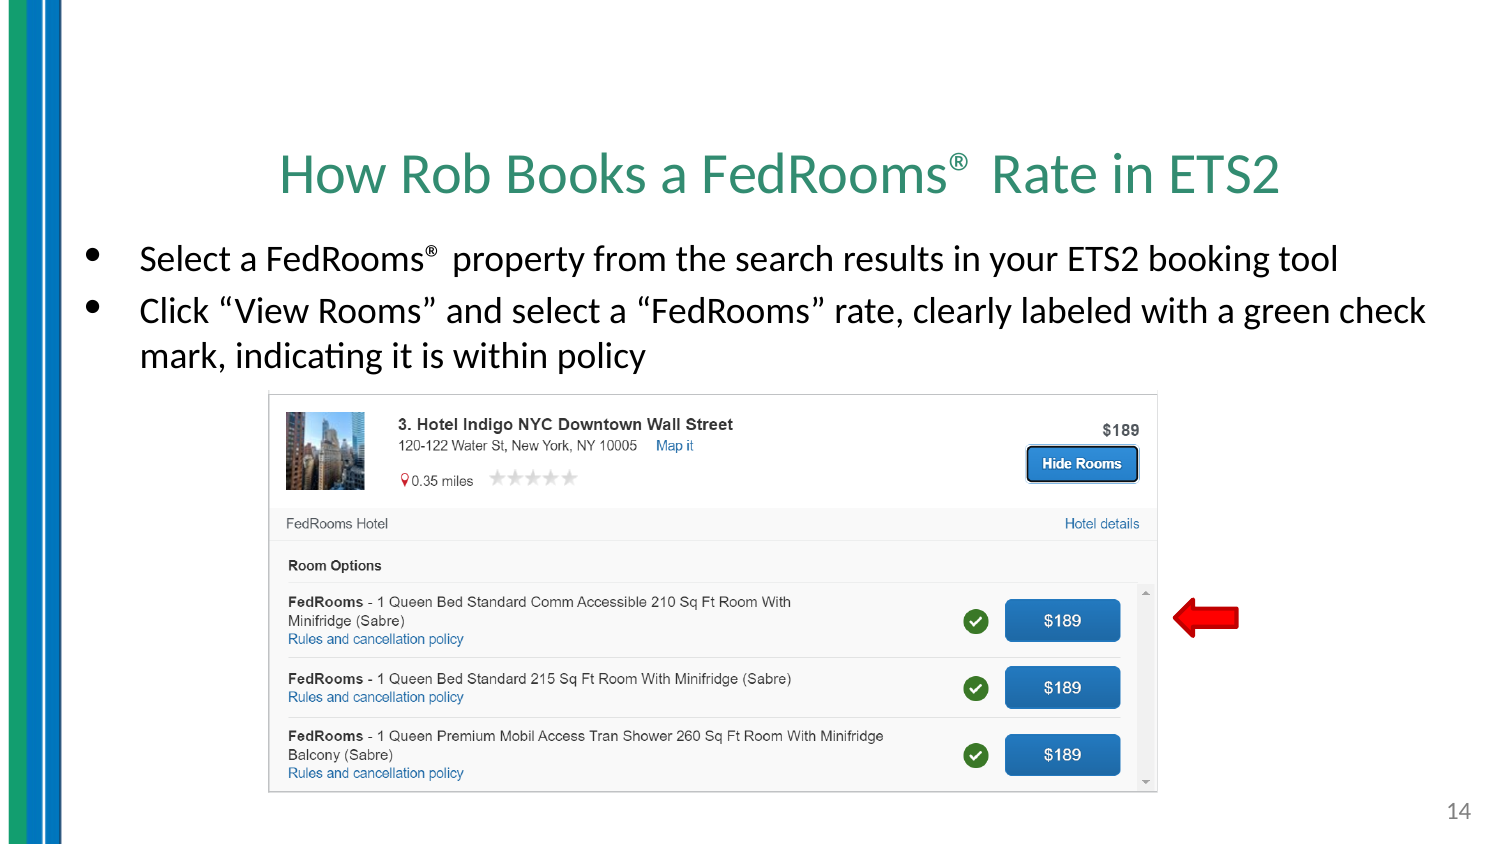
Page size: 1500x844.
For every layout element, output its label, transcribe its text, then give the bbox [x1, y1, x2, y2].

picture [0, 0, 26, 844]
text_box Select a FedRooms® property from the search results in your ETS2 booking tool Click “View Rooms” and select a “FedRooms” rate, clearly labeled with a green check mark, indicating it is within policy [68, 226, 1493, 801]
text_box [1174, 599, 1237, 636]
title How Rob Books a FedRooms® Rate in ETS2 [103, 113, 1458, 226]
picture [29, 0, 1500, 844]
